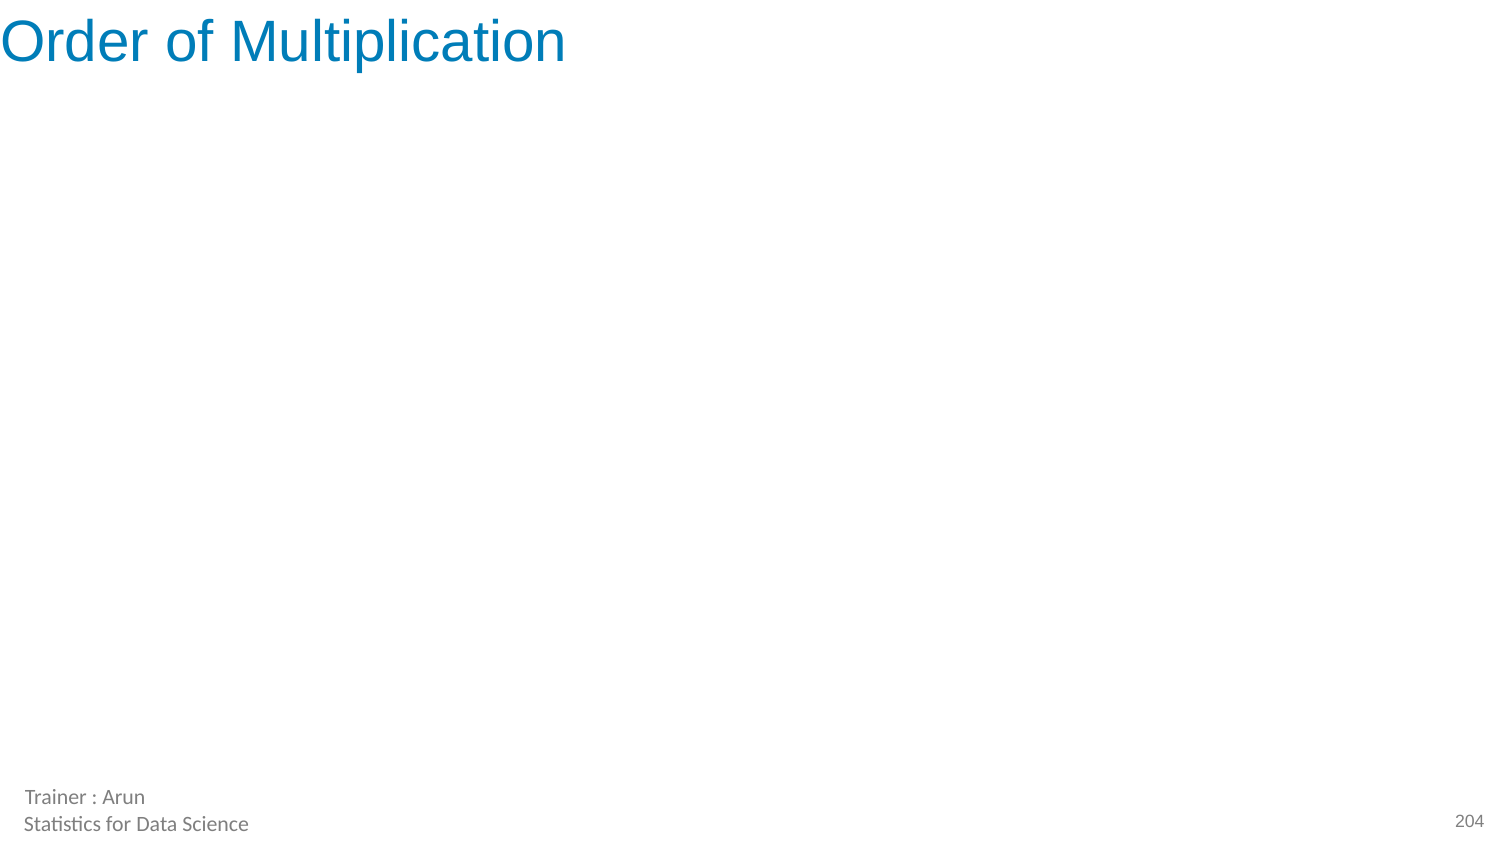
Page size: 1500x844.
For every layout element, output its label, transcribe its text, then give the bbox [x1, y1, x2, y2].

title Order of Multiplication [0, 3, 705, 109]
